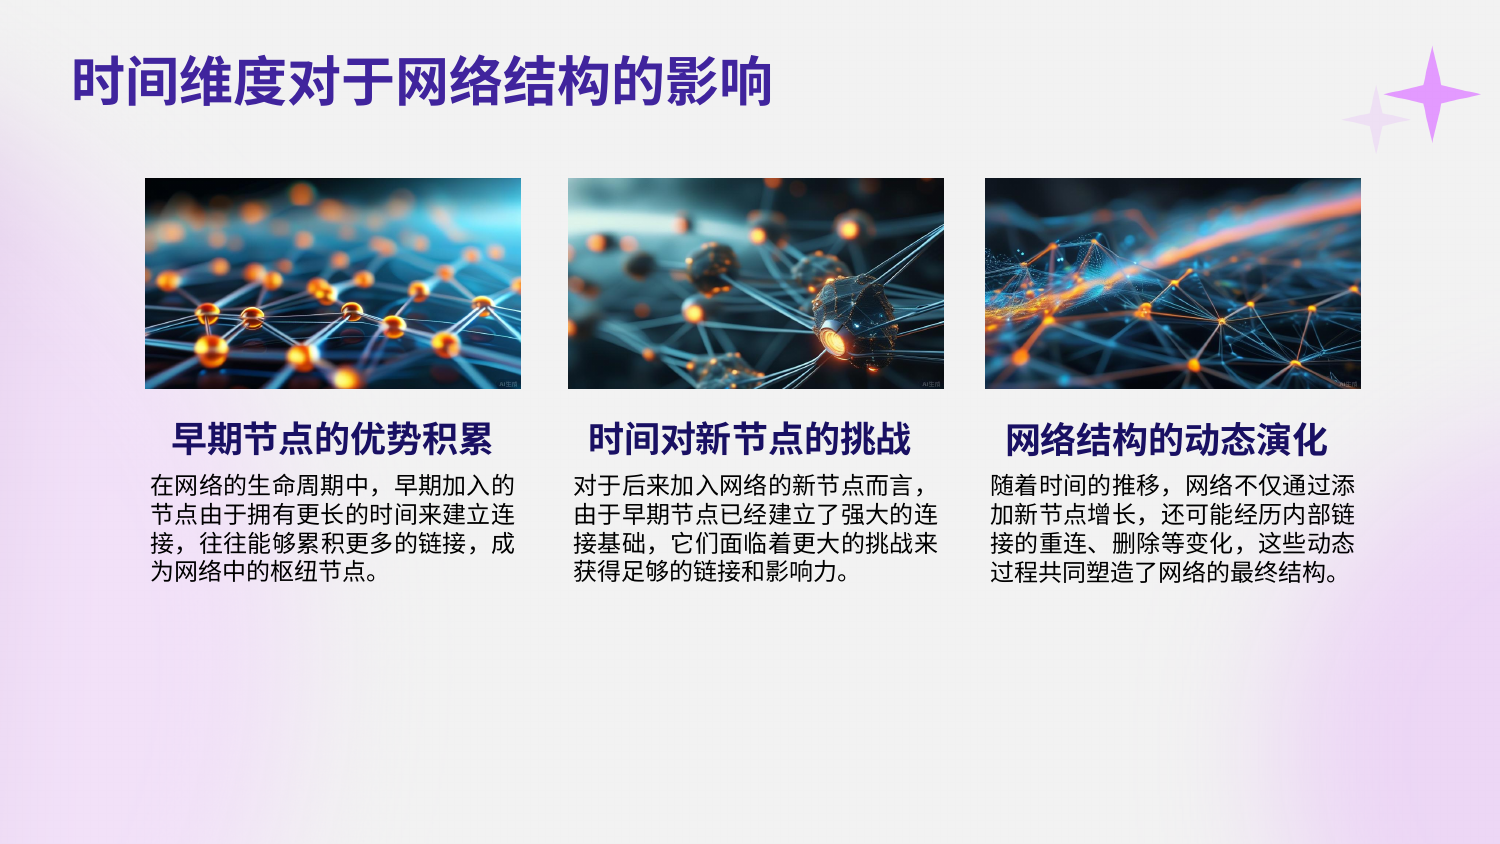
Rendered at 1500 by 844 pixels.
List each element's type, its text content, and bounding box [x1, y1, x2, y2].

text_box 网络结构的动态演化 [963, 401, 1371, 476]
text_box 时间对新节点的挑战 [546, 401, 954, 476]
text_box 早期节点的优势积累 [128, 401, 537, 476]
text_box 在网络的生命周期中，早期加入的节点由于拥有更长的时间来建立连接，往往能够累积更多的链接，成为网络中的枢纽节点。 [134, 454, 531, 602]
text_box 对于后来加入网络的新节点而言，由于早期节点已经建立了强大的连接基础，它们面临着更大的挑战来获得足够的链接和影响力。 [557, 454, 954, 602]
text_box 随着时间的推移，网络不仅通过添加新节点增长，还可能经历内部链接的重连、删除等变化，这些动态过程共同塑造了网络的最终结构。 [974, 455, 1371, 602]
text_box 时间维度对于网络结构的影响 [56, 23, 1420, 128]
picture [0, 0, 1500, 844]
